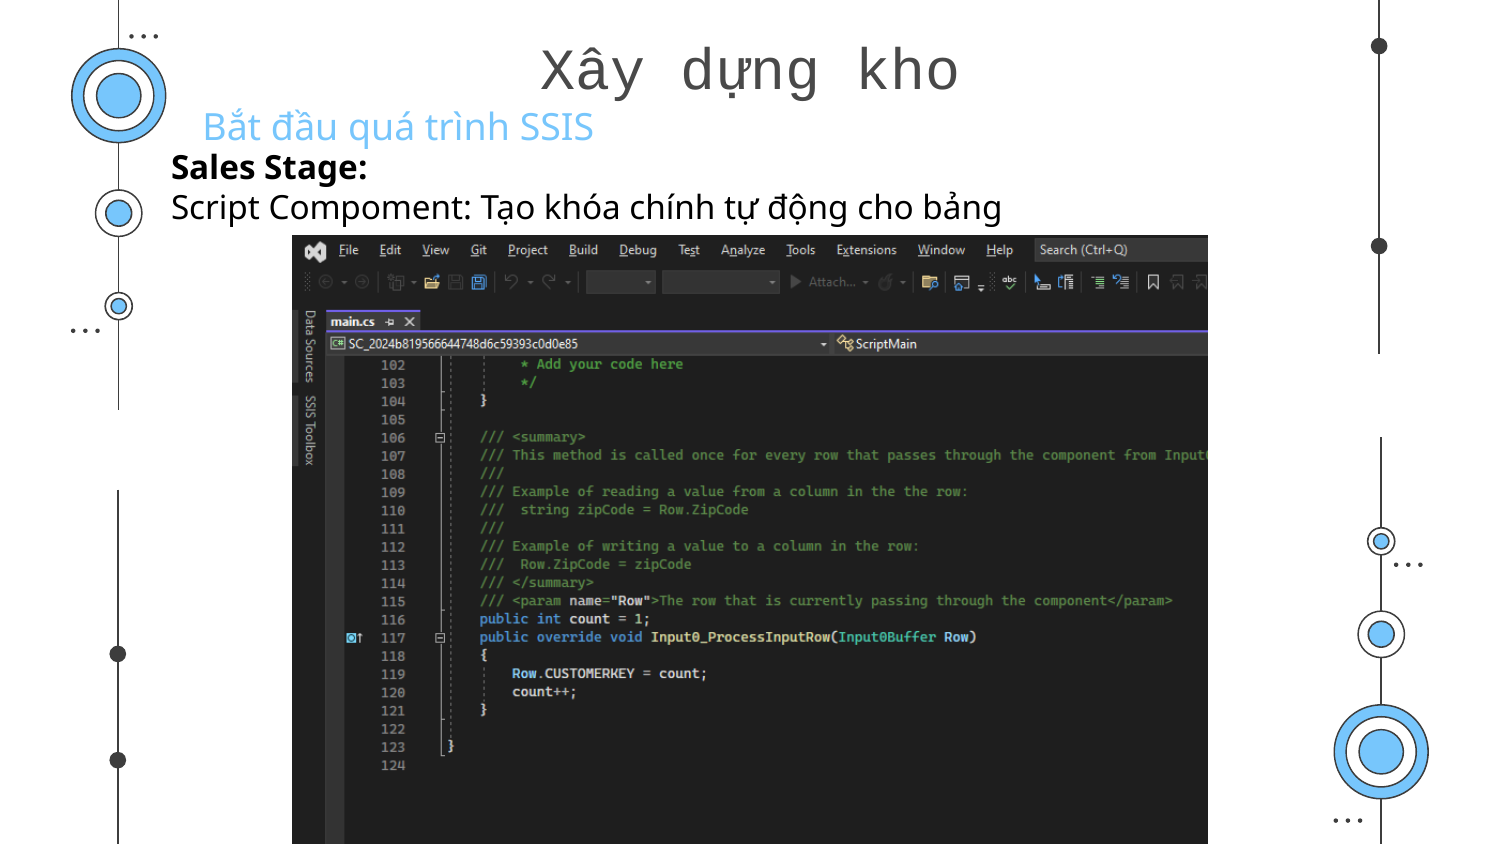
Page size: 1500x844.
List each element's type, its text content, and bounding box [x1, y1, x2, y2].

text_box Bắt đầu quá trình SSIS [144, 87, 653, 153]
picture [291, 235, 1208, 844]
title Xây dựng kho [299, 16, 1201, 111]
text_box Sales Stage: Script Compoment: Tạo khóa chính tự động cho bảng [156, 150, 1337, 223]
